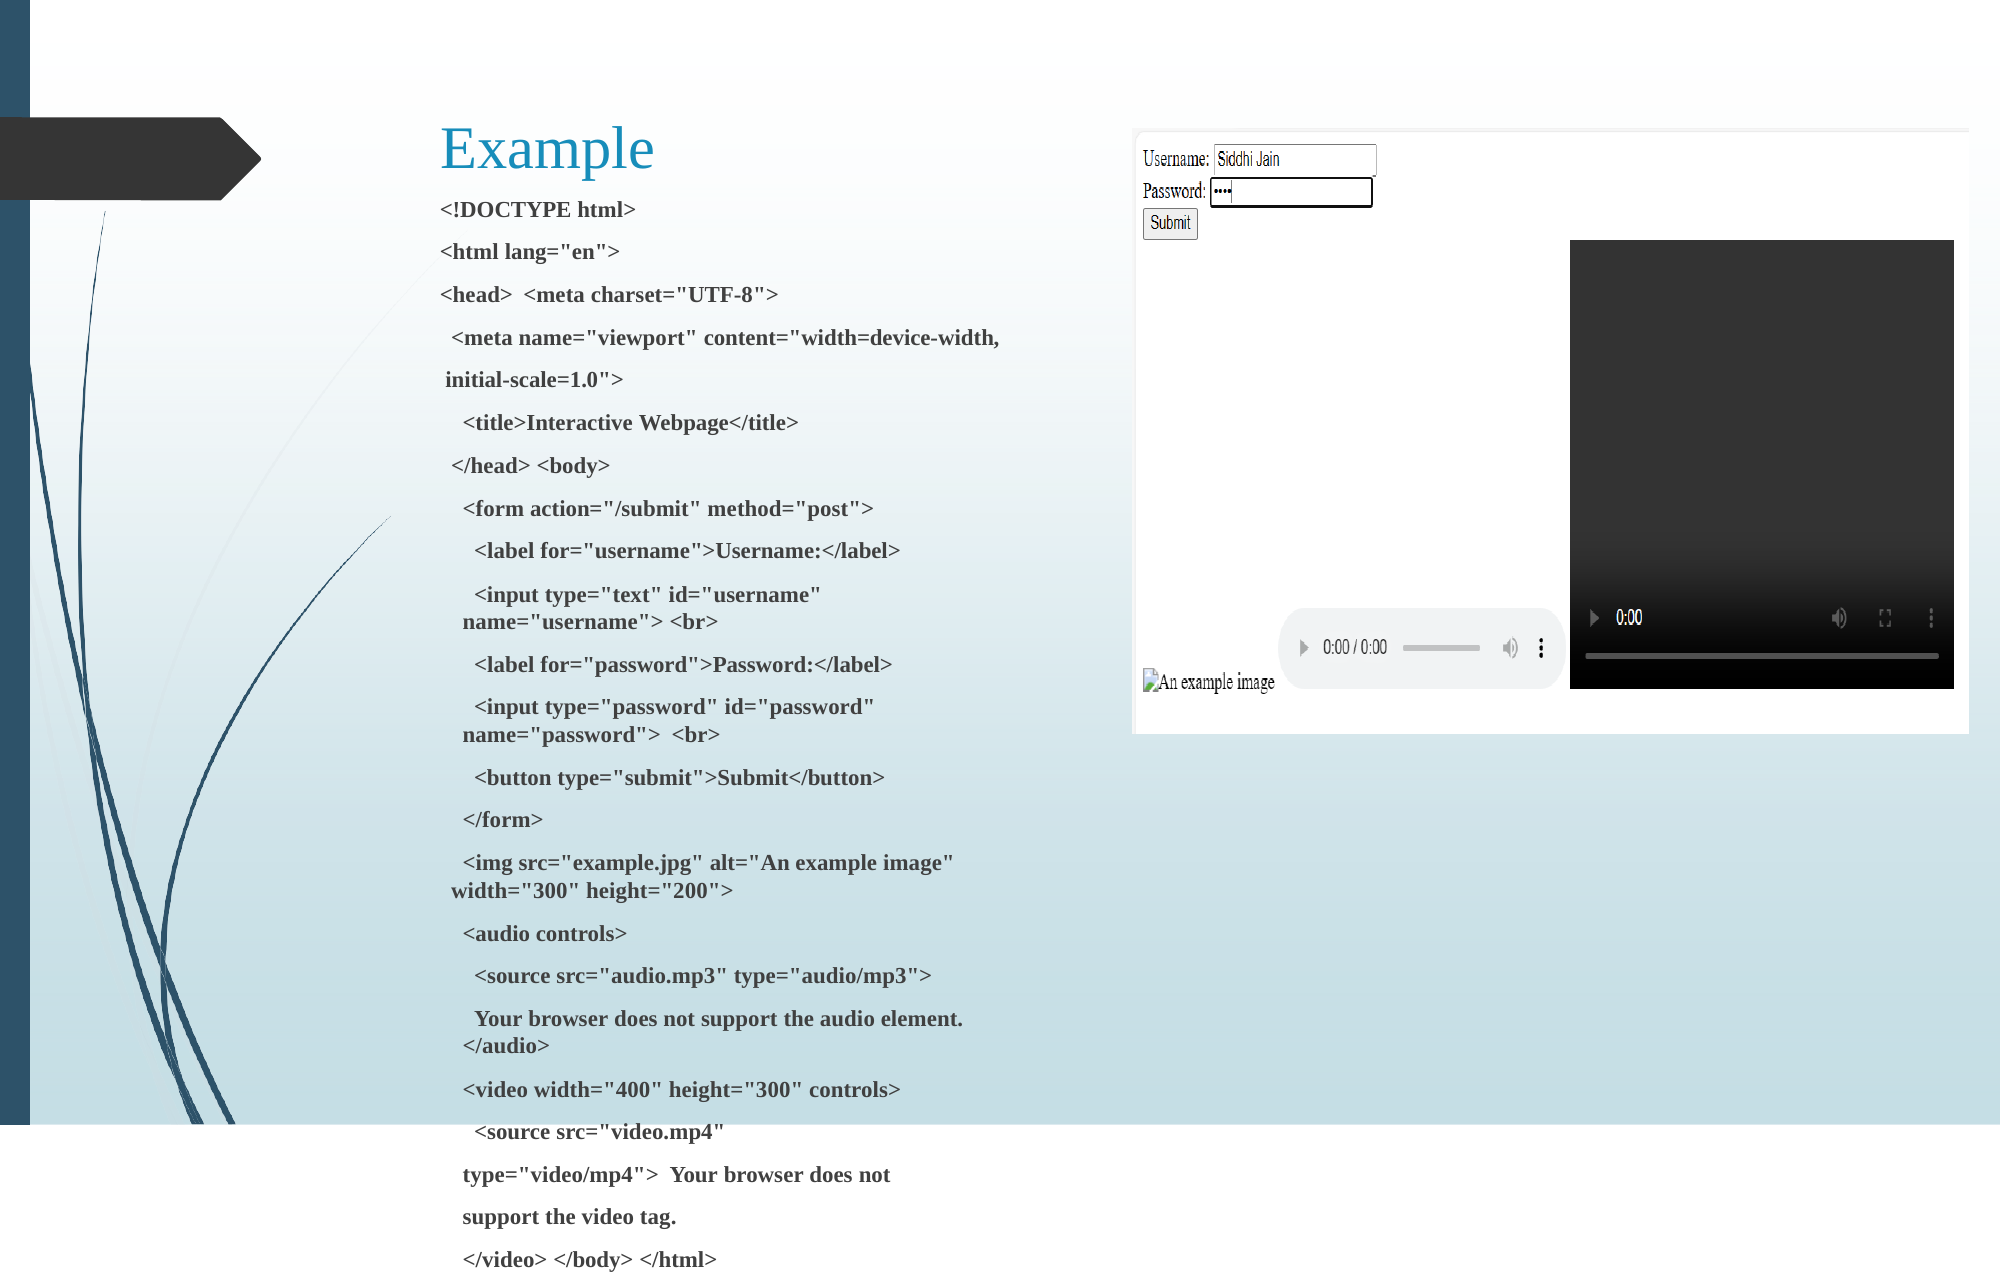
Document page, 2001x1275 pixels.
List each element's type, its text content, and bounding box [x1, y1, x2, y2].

text_box <!DOCTYPE html> <html lang="en"> <head> <meta charset="UTF-8"> <meta name="viewport" content="width=device-width, initial-scale=1.0"> <title>Interactive Webpage</title> </head> <body> <form action="/submit" method="post"> <label for="username">Username:</label> <input type="text" id="username" name="username"> <br> <label for="password">Password:</label> <input type="password" id="password" name="password"> <br> <button type="submit">Submit</button> </form> <img src="example.jpg" alt="An example image" width="300" height="200"> <audio controls> <source src="audio.mp3" type="audio/mp3"> Your browser does not support the audio element. </audio> <video width="400" height="300" controls> <source src="video.mp4" type="video/mp4"> Your browser does not support the video tag. </video> </body> </html> [437, 176, 1233, 1273]
picture [30, 0, 2000, 1125]
title Example [438, 105, 657, 176]
